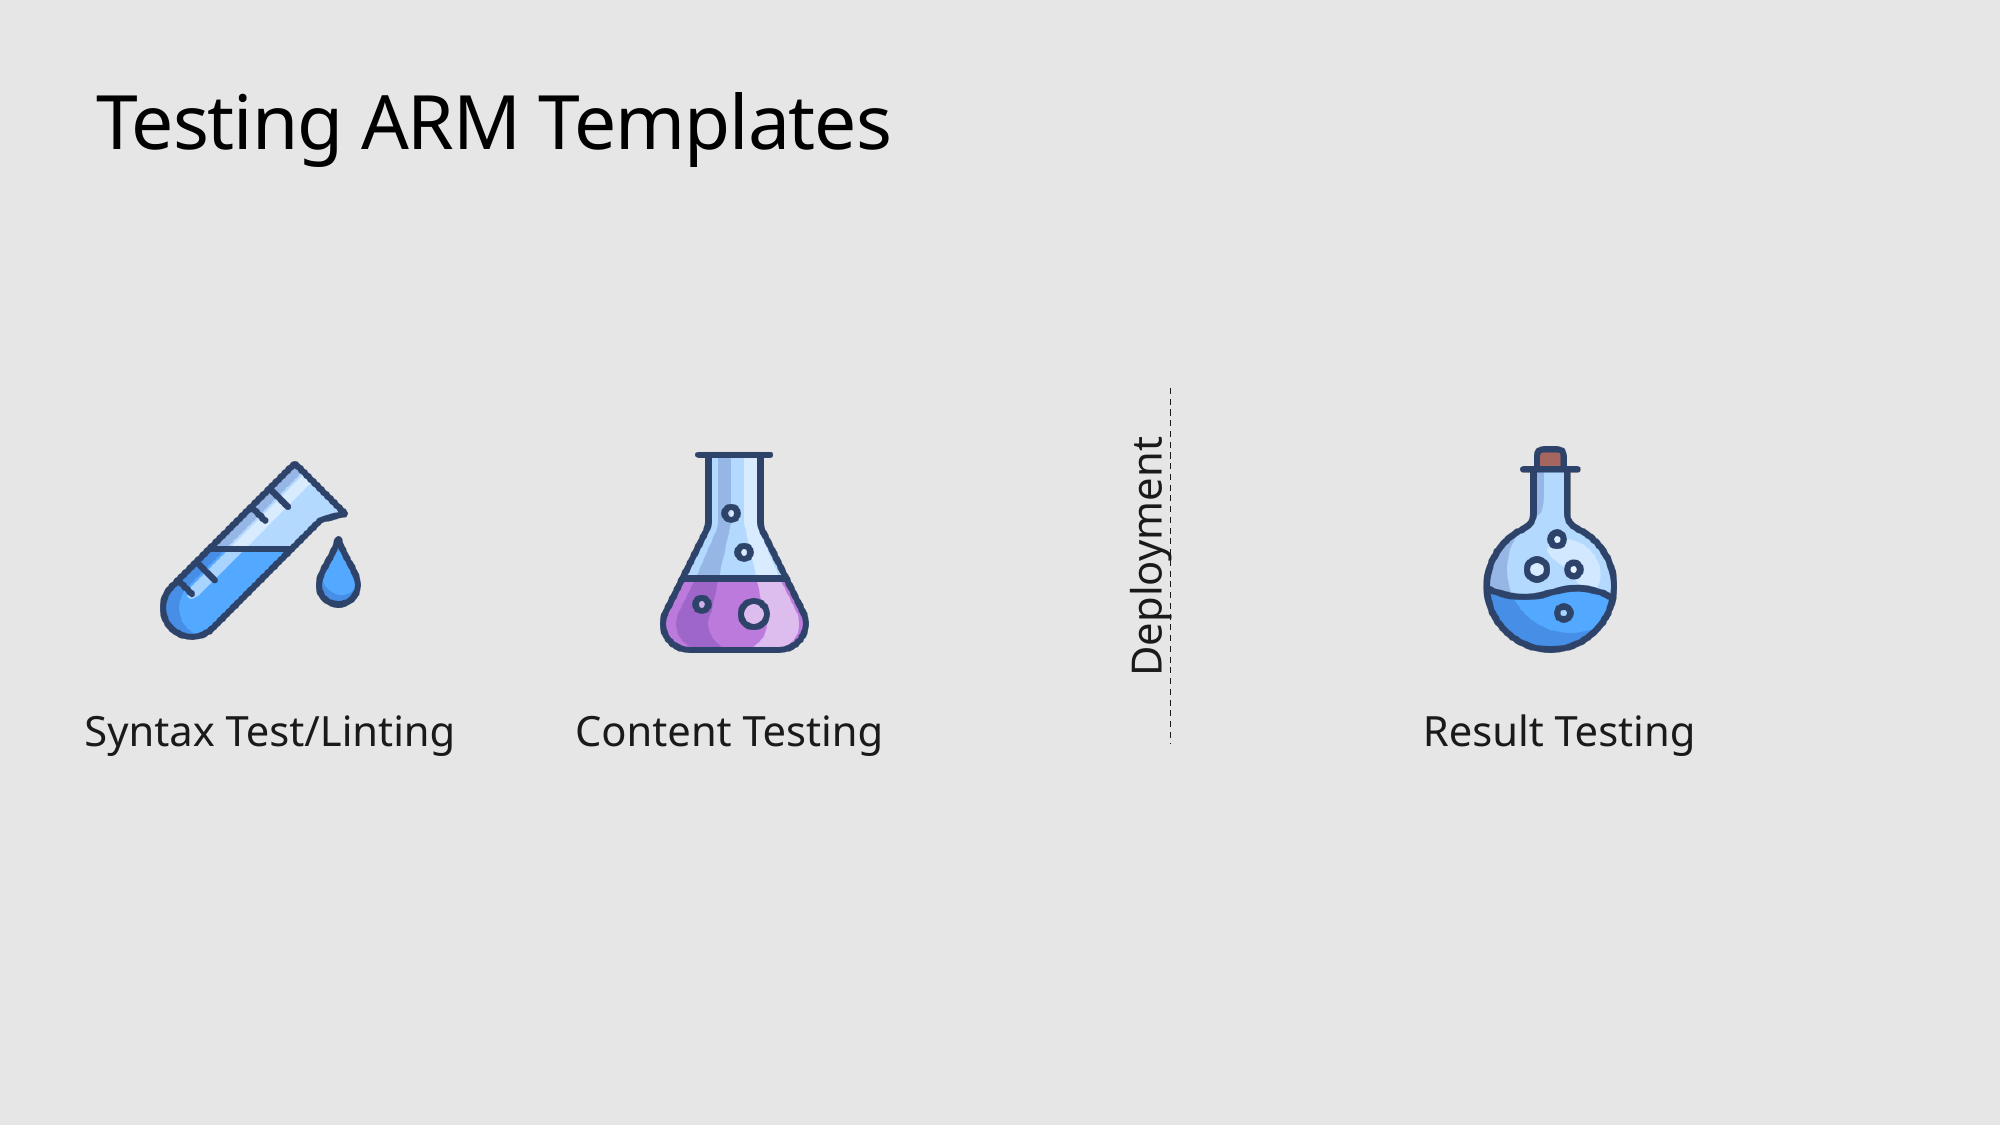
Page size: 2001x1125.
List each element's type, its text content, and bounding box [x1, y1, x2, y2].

picture [1443, 442, 1657, 656]
picture [630, 448, 838, 656]
text_box Syntax Test/Linting [84, 704, 456, 755]
picture [156, 448, 365, 656]
text_box Content Testing [575, 704, 884, 755]
title Testing ARM Templates [96, 75, 1904, 166]
text_box Result Testing [1422, 704, 1696, 755]
text_box Deployment [1119, 436, 1170, 677]
